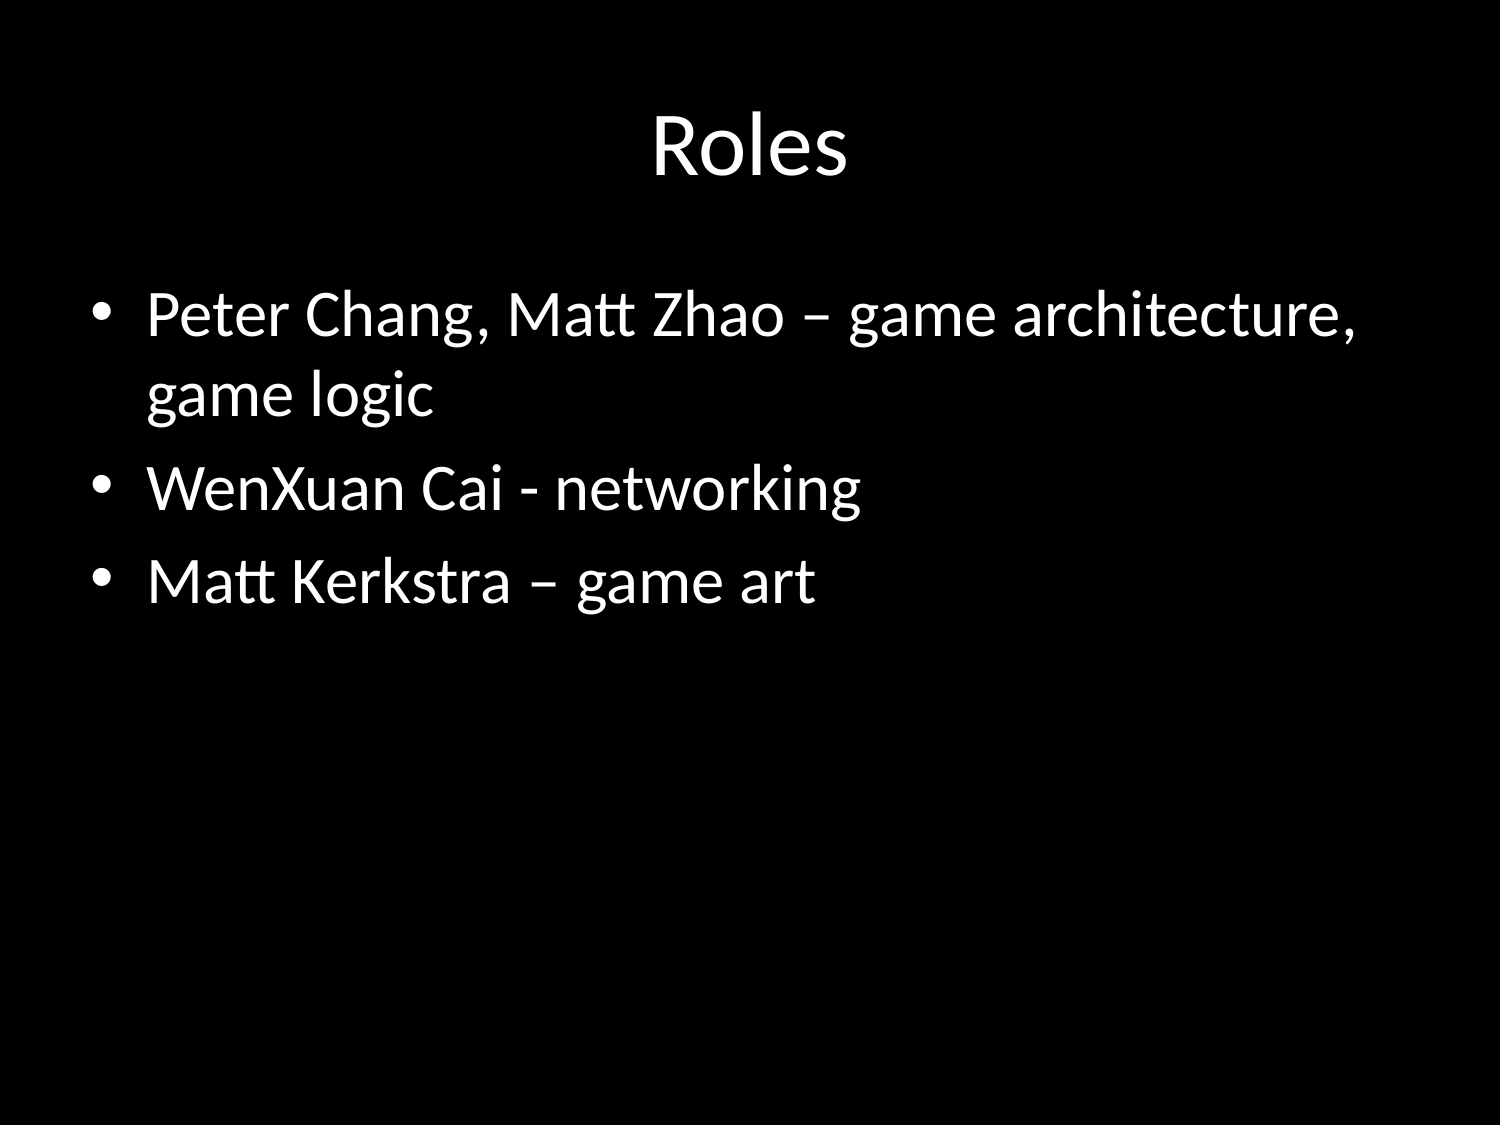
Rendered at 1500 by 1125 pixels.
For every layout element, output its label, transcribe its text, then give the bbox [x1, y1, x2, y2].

title Roles [75, 45, 1425, 233]
list Peter Chang, Matt Zhao – game architecture, game logic WenXuan Cai - networking Matt Kerkstra – game art [75, 262, 1425, 1005]
